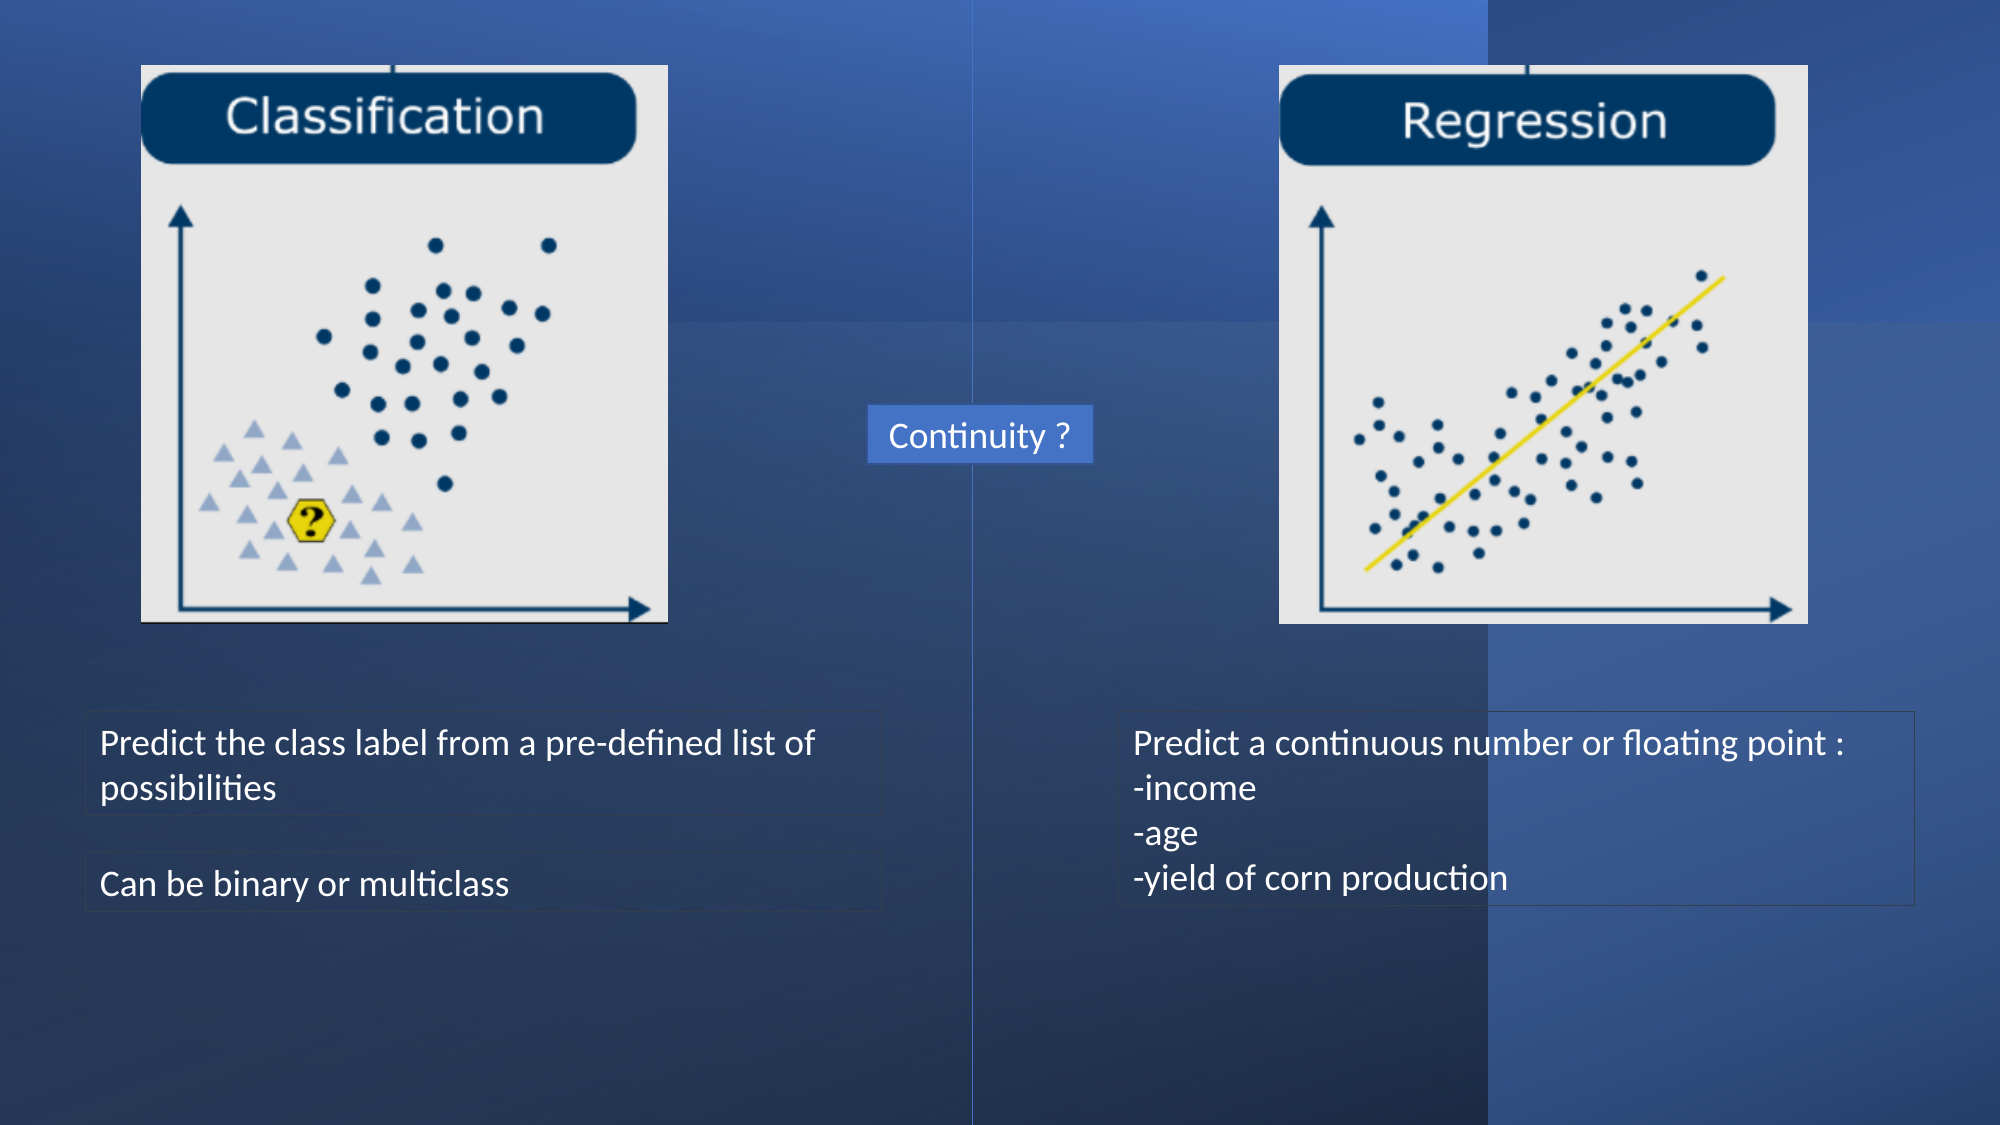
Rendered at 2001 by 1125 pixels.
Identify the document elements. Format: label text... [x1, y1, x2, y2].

text_box [973, 0, 1489, 321]
text_box [0, 321, 972, 1125]
text_box [1489, 0, 2000, 321]
text_box Continuity ? [973, 403, 1095, 465]
text_box Can be binary or multiclass [85, 851, 882, 912]
text_box Predict a continuous number or floating point : -income -age -yield of corn production [1118, 711, 1915, 906]
picture [1279, 65, 1808, 624]
picture [141, 65, 668, 624]
text_box Continuity ? [866, 403, 972, 465]
text_box Predict the class label from a pre-defined list of possibilities [85, 711, 882, 816]
text_box [973, 321, 2000, 1125]
text_box [0, 0, 972, 321]
